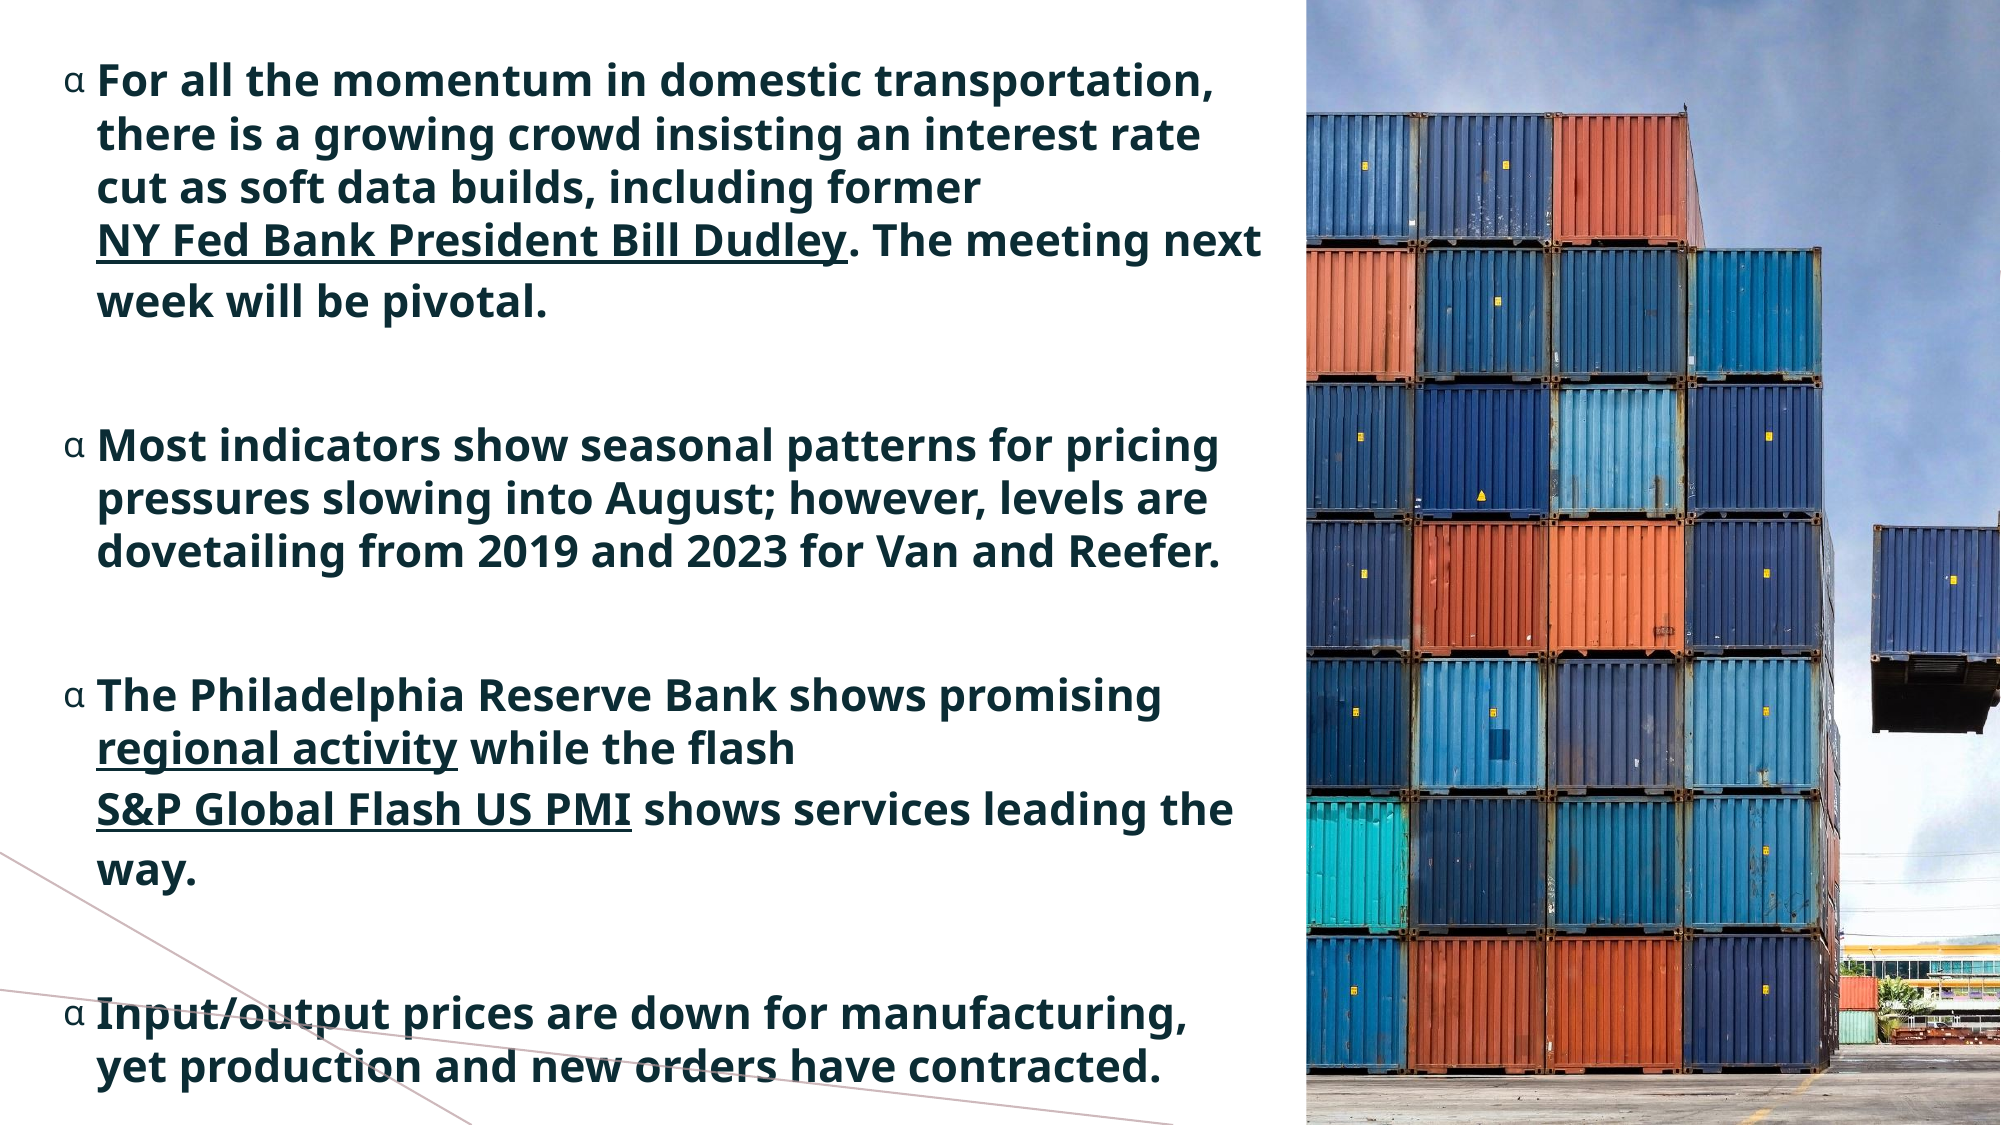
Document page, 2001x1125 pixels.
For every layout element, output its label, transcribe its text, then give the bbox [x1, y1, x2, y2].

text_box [0, 989, 1174, 1125]
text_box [0, 852, 472, 989]
list For all the momentum in domestic transportation, there is a growing crowd insisting an interest rate cut as soft data builds, including former NY Fed Bank President Bill Dudley. The meeting next week will be pivotal. Most indicators show seasonal patterns for pricing pressures slowing into August; however, levels are dovetailing from 2019 and 2023 for Van and Reefer. The Philadelphia Reserve Bank shows promising regional activity while the flash S&P Global Flash US PMI shows services leading the way. Input/output prices are down for manufacturing, yet production and new orders have contracted. [48, 45, 1286, 1114]
text_box [0, 0, 1306, 1125]
picture [1306, 0, 2000, 1125]
